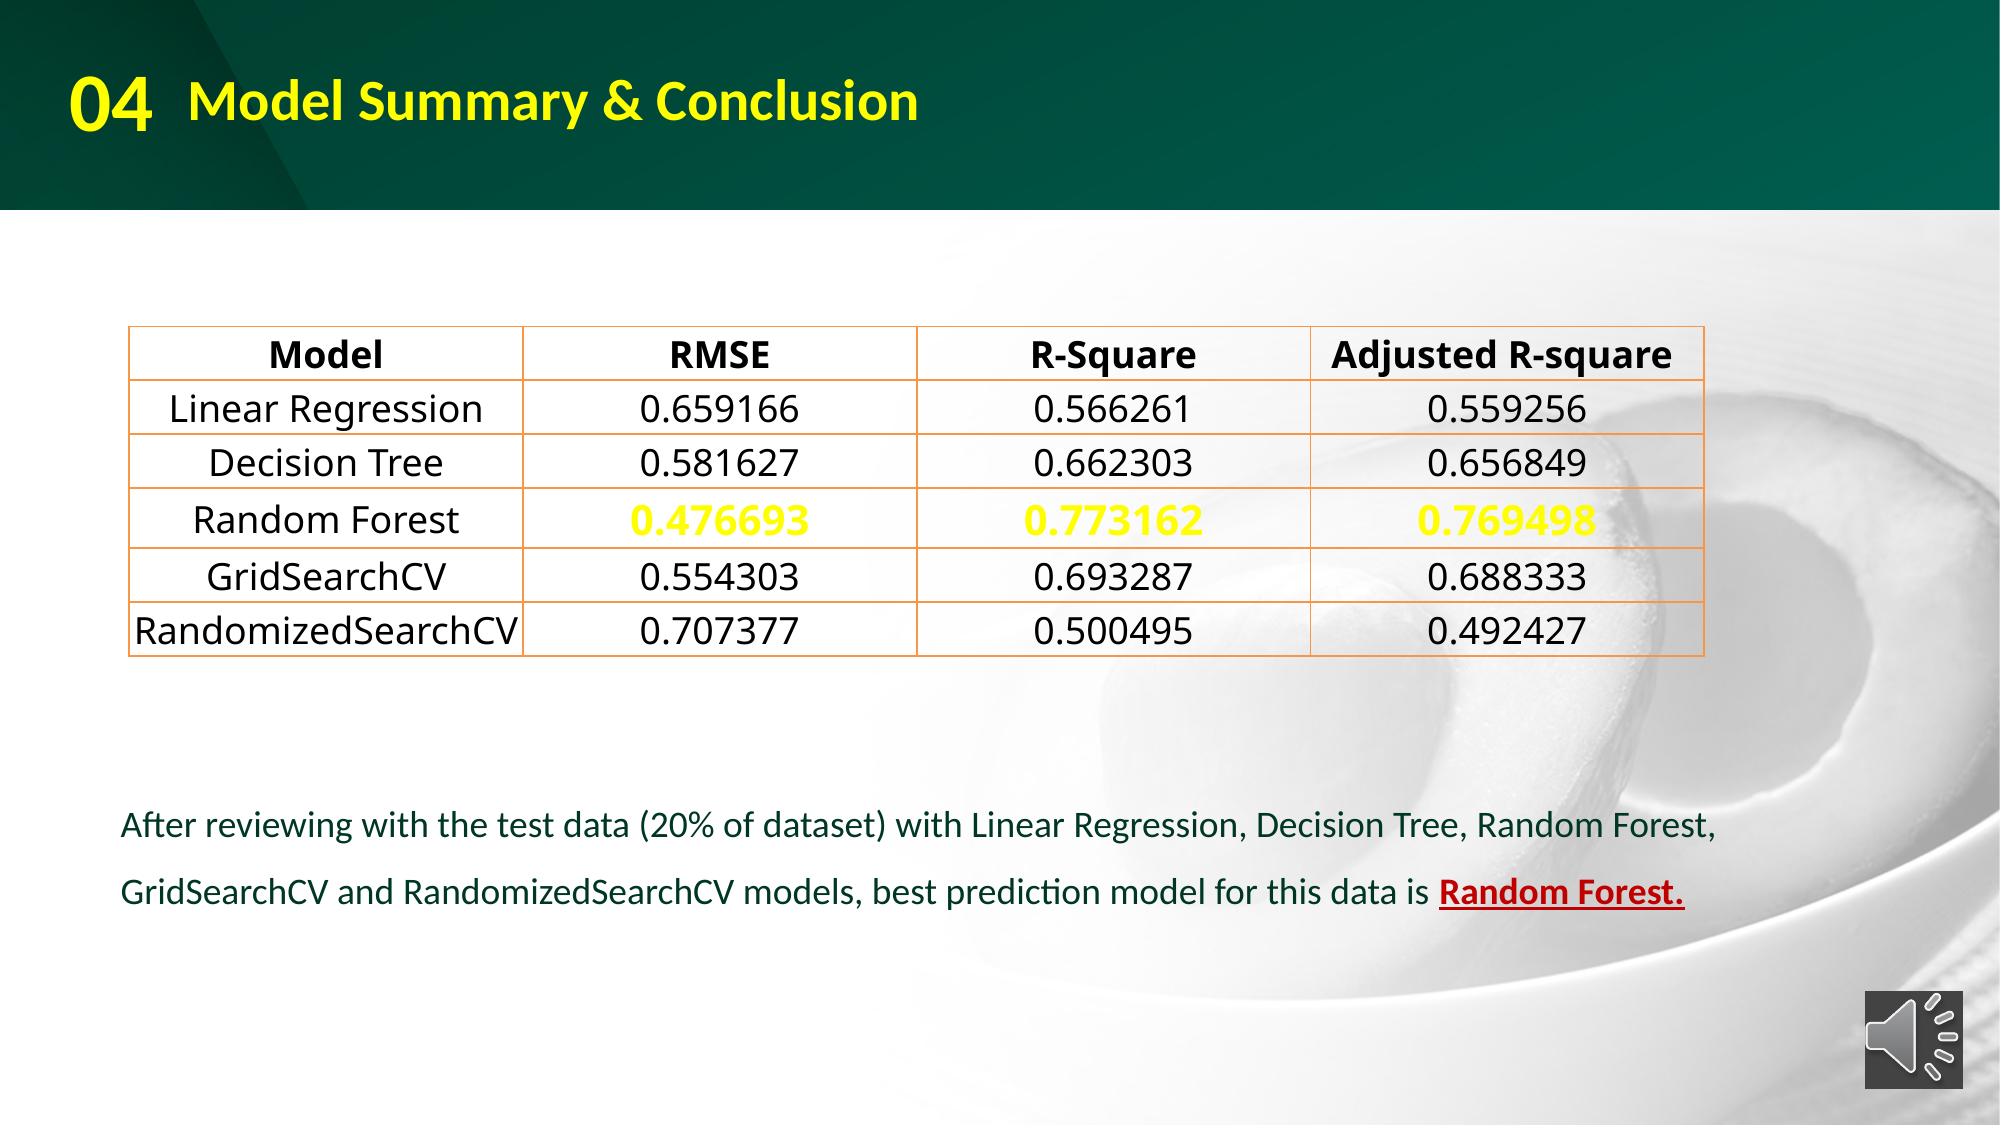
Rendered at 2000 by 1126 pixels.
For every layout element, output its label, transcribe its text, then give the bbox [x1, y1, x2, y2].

table_header Adjusted R-square [1311, 327, 1703, 379]
table_cell 0.500495 [918, 603, 1310, 655]
table_cell 0.693287 [918, 549, 1310, 601]
table_cell 0.769498 [1311, 489, 1703, 547]
table_cell 0.492427 [1311, 603, 1703, 655]
table_cell 0.554303 [524, 549, 916, 601]
table_cell 0.659166 [524, 381, 916, 433]
text_box 04 [54, 41, 209, 156]
picture [0, 0, 2000, 1125]
table_header R-Square [918, 327, 1310, 379]
table_cell Decision Tree [130, 435, 522, 487]
table_cell 0.581627 [524, 435, 916, 487]
text_box Model Summary & Conclusion [209, 54, 1473, 140]
table_cell 0.688333 [1311, 549, 1703, 601]
table_header RMSE [524, 327, 916, 379]
table_cell Linear Regression [130, 381, 522, 433]
table_header Model [130, 327, 522, 379]
table_cell 0.476693 [524, 489, 916, 547]
table_cell 0.559256 [1311, 381, 1703, 433]
table_cell 0.773162 [918, 489, 1310, 547]
text_box After reviewing with the test data (20% of dataset) with Linear Regression, Decision Tree, Random Forest, GridSearchCV and RandomizedSearchCV models, best prediction model for this data is Random Forest. [105, 769, 1866, 920]
table_cell GridSearchCV [130, 549, 522, 601]
table_cell 0.662303 [918, 435, 1310, 487]
table_cell 0.656849 [1311, 435, 1703, 487]
table_cell 0.707377 [524, 603, 916, 655]
table_cell Random Forest [130, 489, 522, 547]
table_cell 0.566261 [918, 381, 1310, 433]
table_cell RandomizedSearchCV [130, 603, 522, 655]
